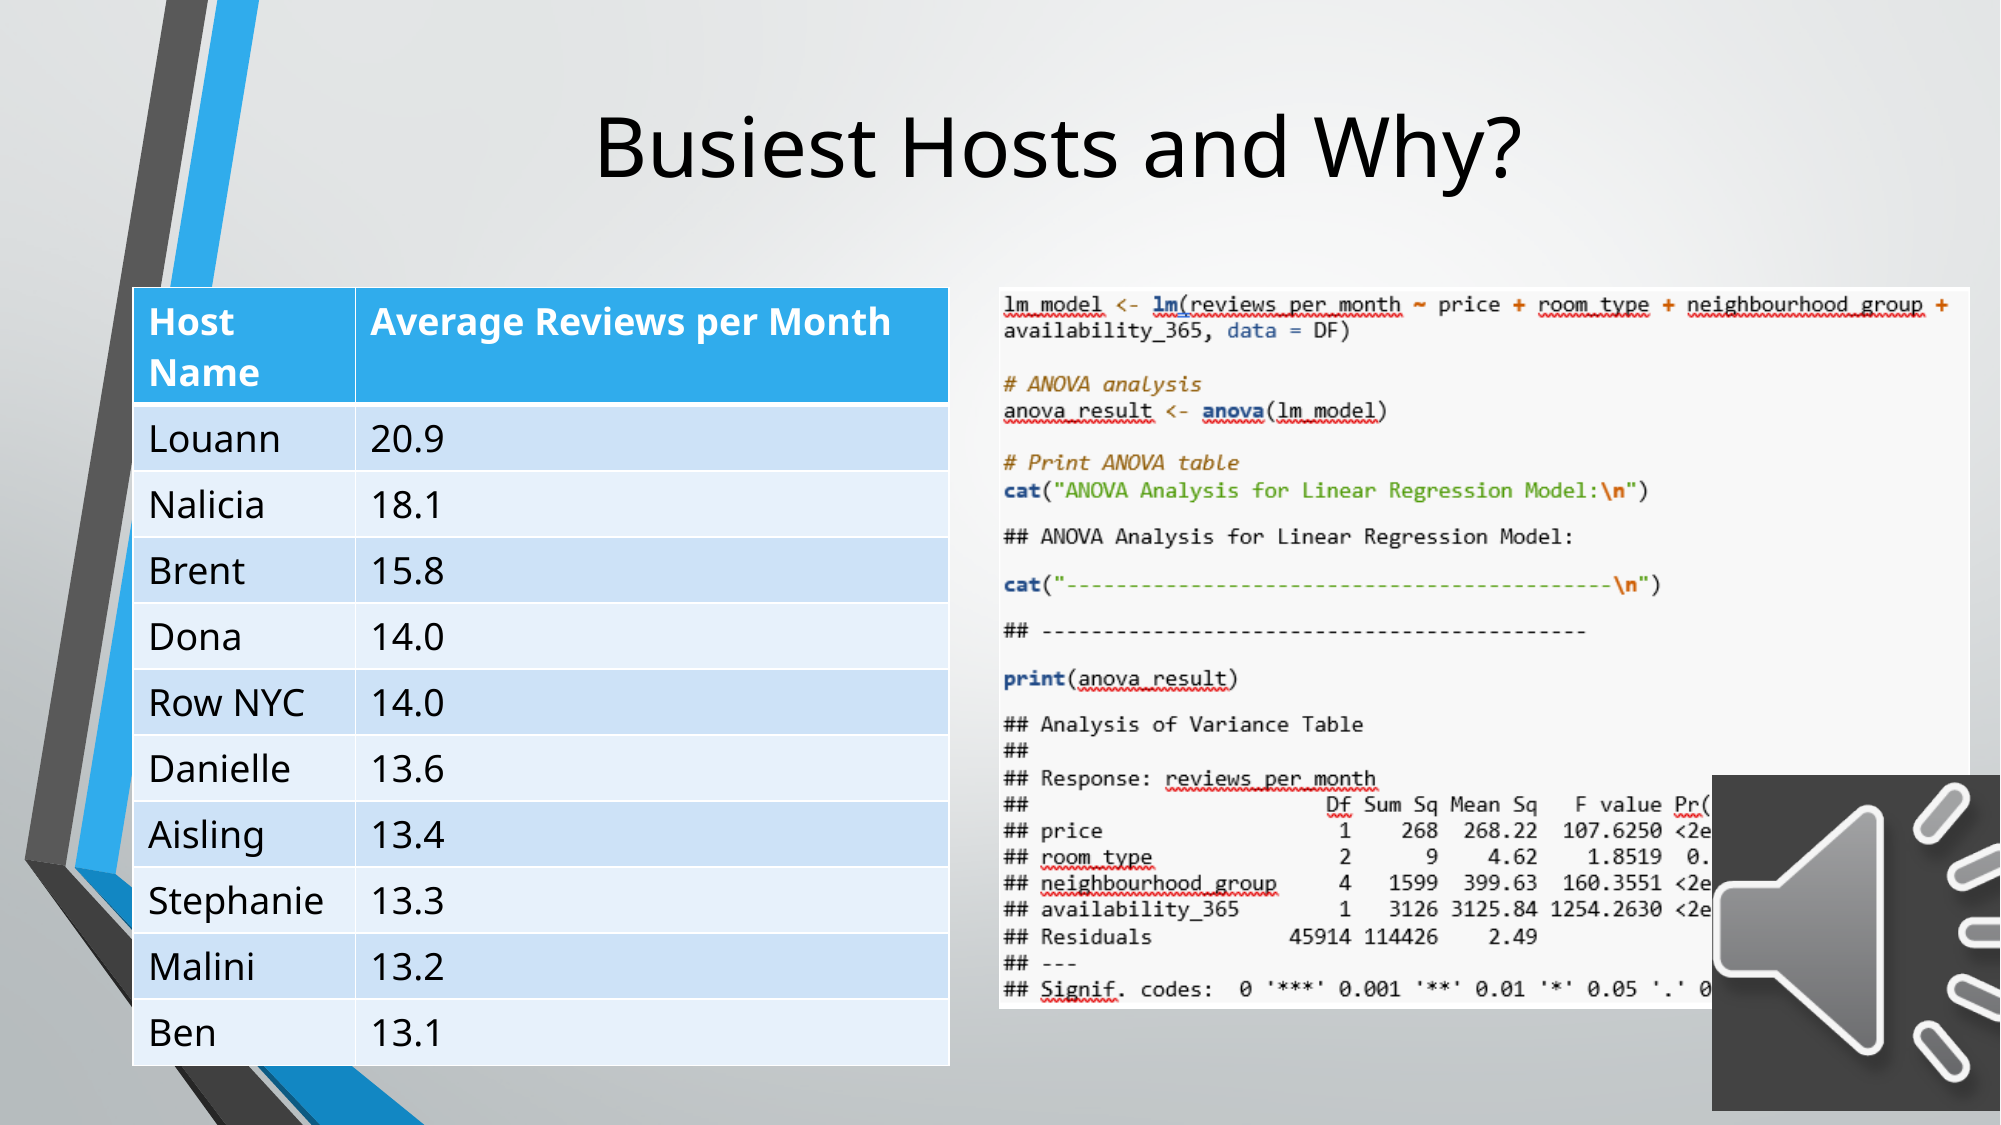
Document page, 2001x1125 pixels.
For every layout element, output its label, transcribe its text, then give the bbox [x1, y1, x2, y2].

table_cell 13.4 [356, 802, 948, 866]
table_cell Ben [134, 1000, 355, 1065]
table_header Host Name [134, 288, 355, 402]
table_cell 14.0 [356, 670, 948, 734]
table_cell Nalicia [134, 472, 355, 536]
table_cell 15.8 [356, 538, 948, 602]
table_cell 14.0 [356, 604, 948, 668]
table_cell Danielle [134, 736, 355, 800]
table_cell Row NYC [134, 670, 355, 734]
picture [999, 287, 2000, 1112]
table_cell Brent [134, 538, 355, 602]
table_cell 13.2 [356, 934, 948, 998]
table_header Average Reviews per Month [356, 288, 948, 402]
table_cell 13.1 [356, 1000, 948, 1065]
table_cell Malini [134, 934, 355, 998]
table_cell 18.1 [356, 472, 948, 536]
table_cell Dona [134, 604, 355, 668]
title Busiest Hosts and Why? [236, 0, 1881, 288]
table_cell Stephanie [134, 868, 355, 932]
table_cell 13.6 [356, 736, 948, 800]
table_cell Louann [134, 407, 355, 470]
table_cell 20.9 [356, 407, 948, 470]
table_cell Aisling [134, 802, 355, 866]
table_cell 13.3 [356, 868, 948, 932]
